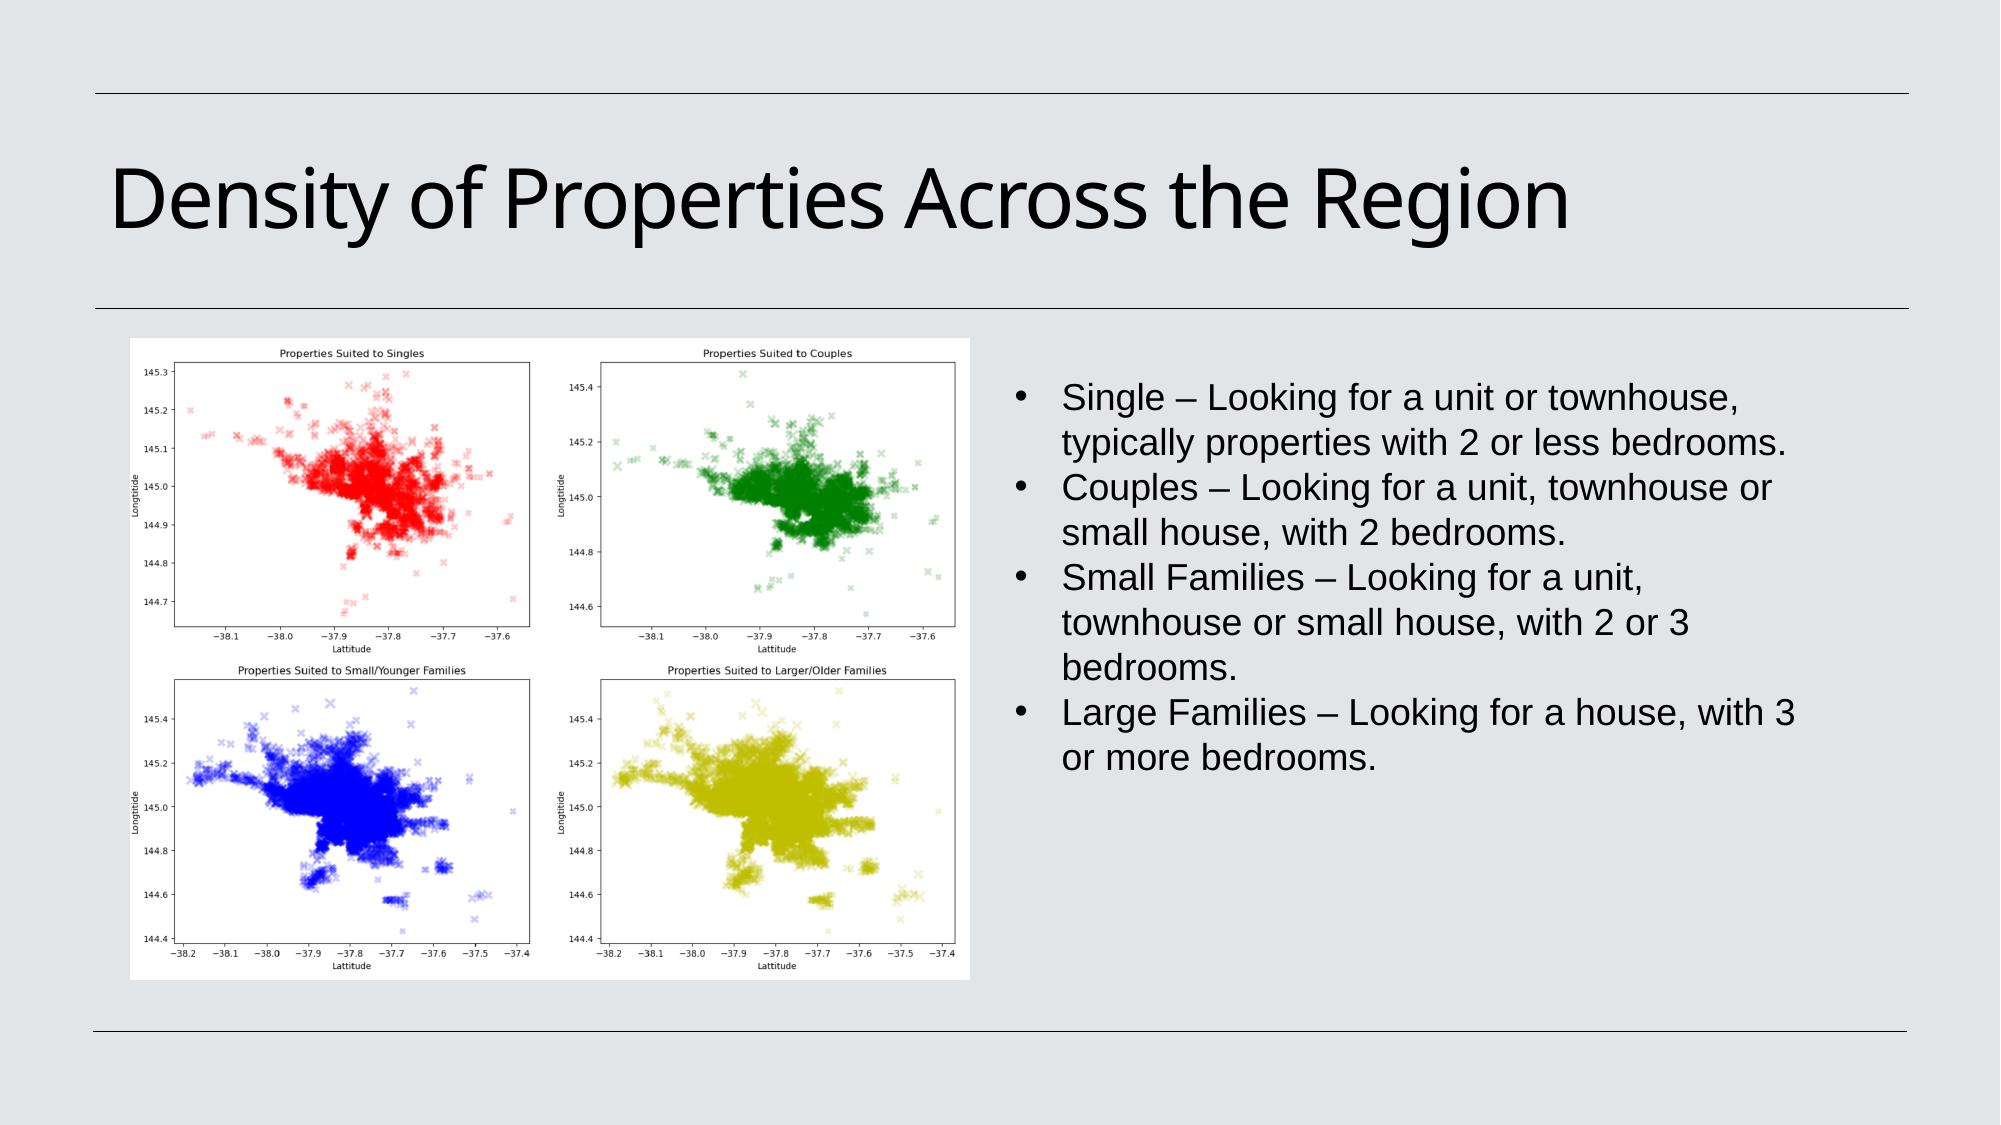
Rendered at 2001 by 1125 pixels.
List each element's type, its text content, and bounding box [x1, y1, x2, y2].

title Density of Properties Across the Region [93, 113, 1907, 291]
text_box Single – Looking for a unit or townhouse, typically properties with 2 or less bedrooms. Couples – Looking for a unit, townhouse or small house, with 2 bedrooms. Small Families – Looking for a unit, townhouse or small house, with 2 or 3 bedrooms. Large Families – Looking for a house, with 3 or more bedrooms. [999, 365, 1822, 786]
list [130, 338, 970, 980]
